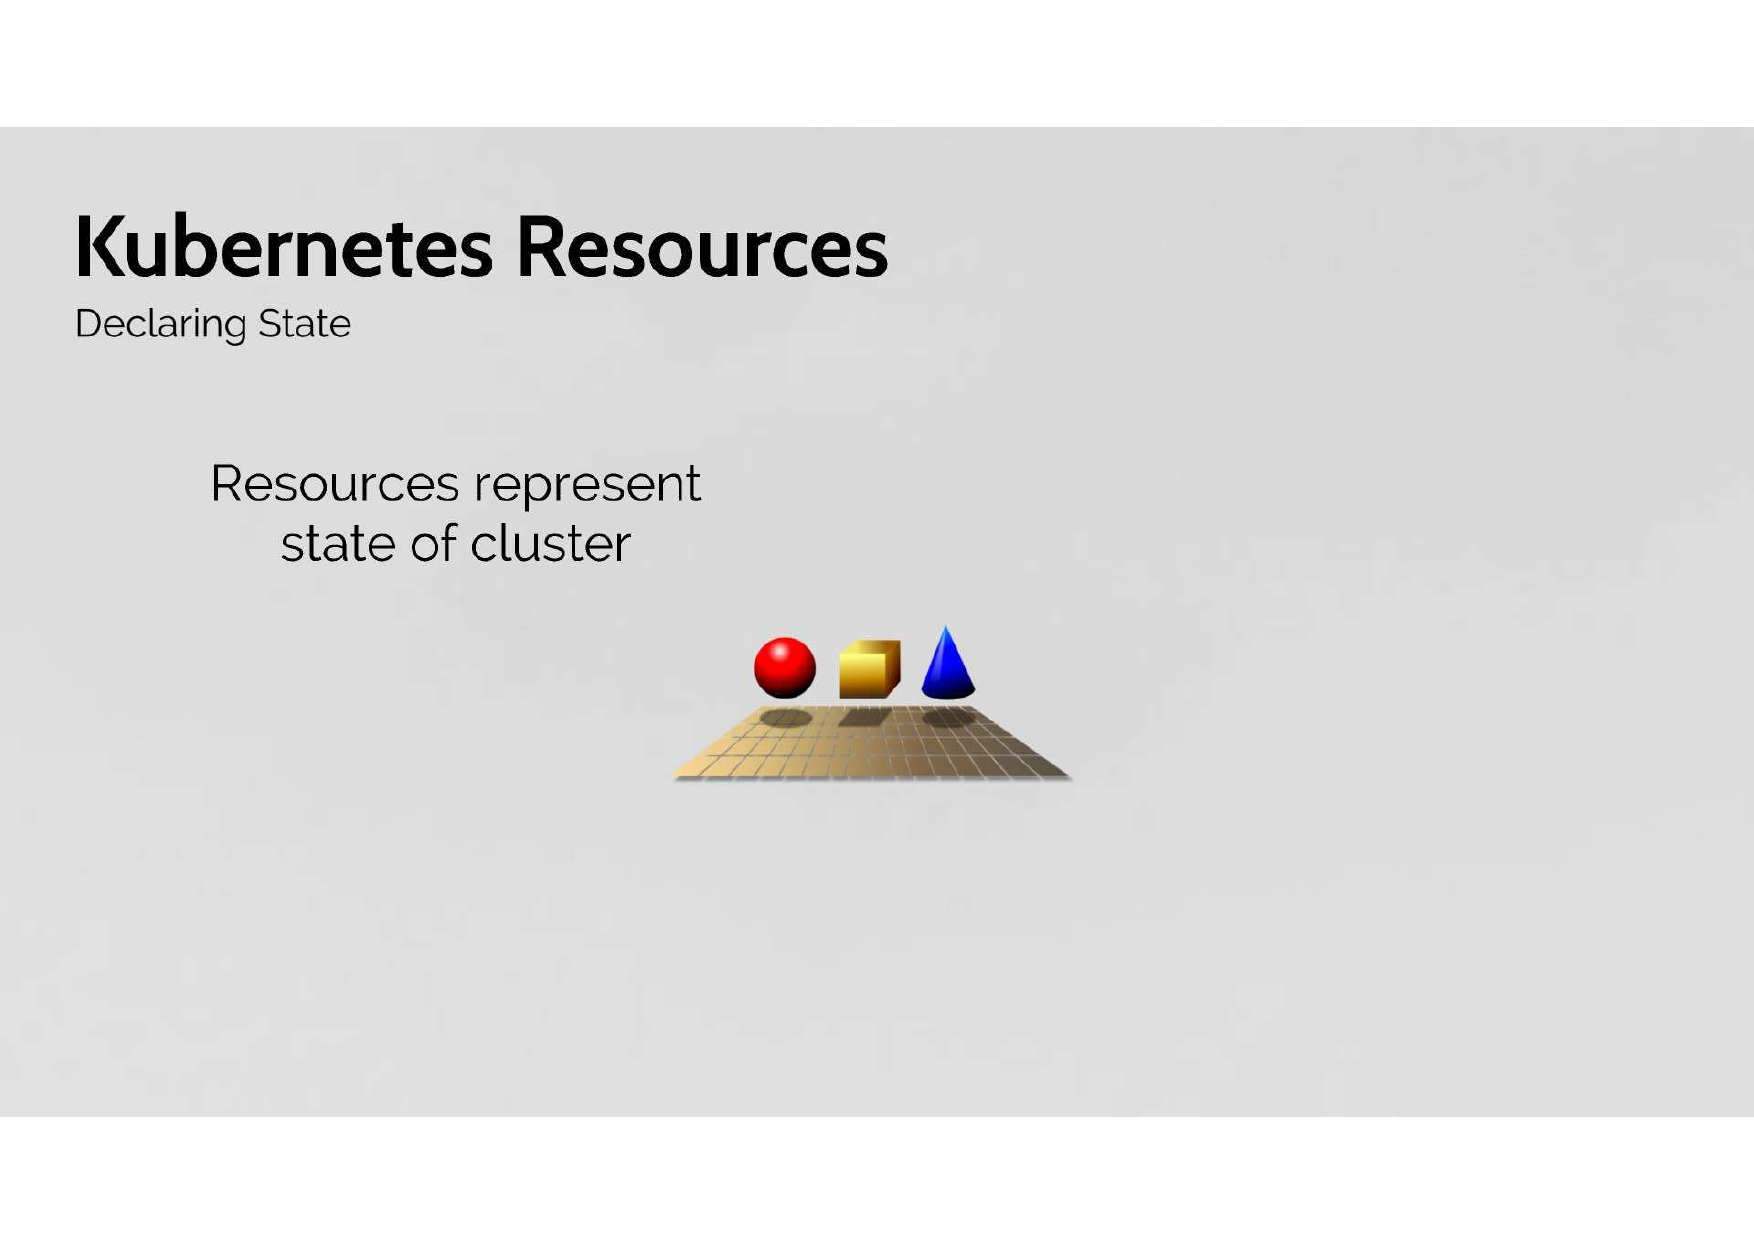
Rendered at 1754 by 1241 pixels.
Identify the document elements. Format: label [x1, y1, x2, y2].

picture [0, 127, 1754, 1117]
